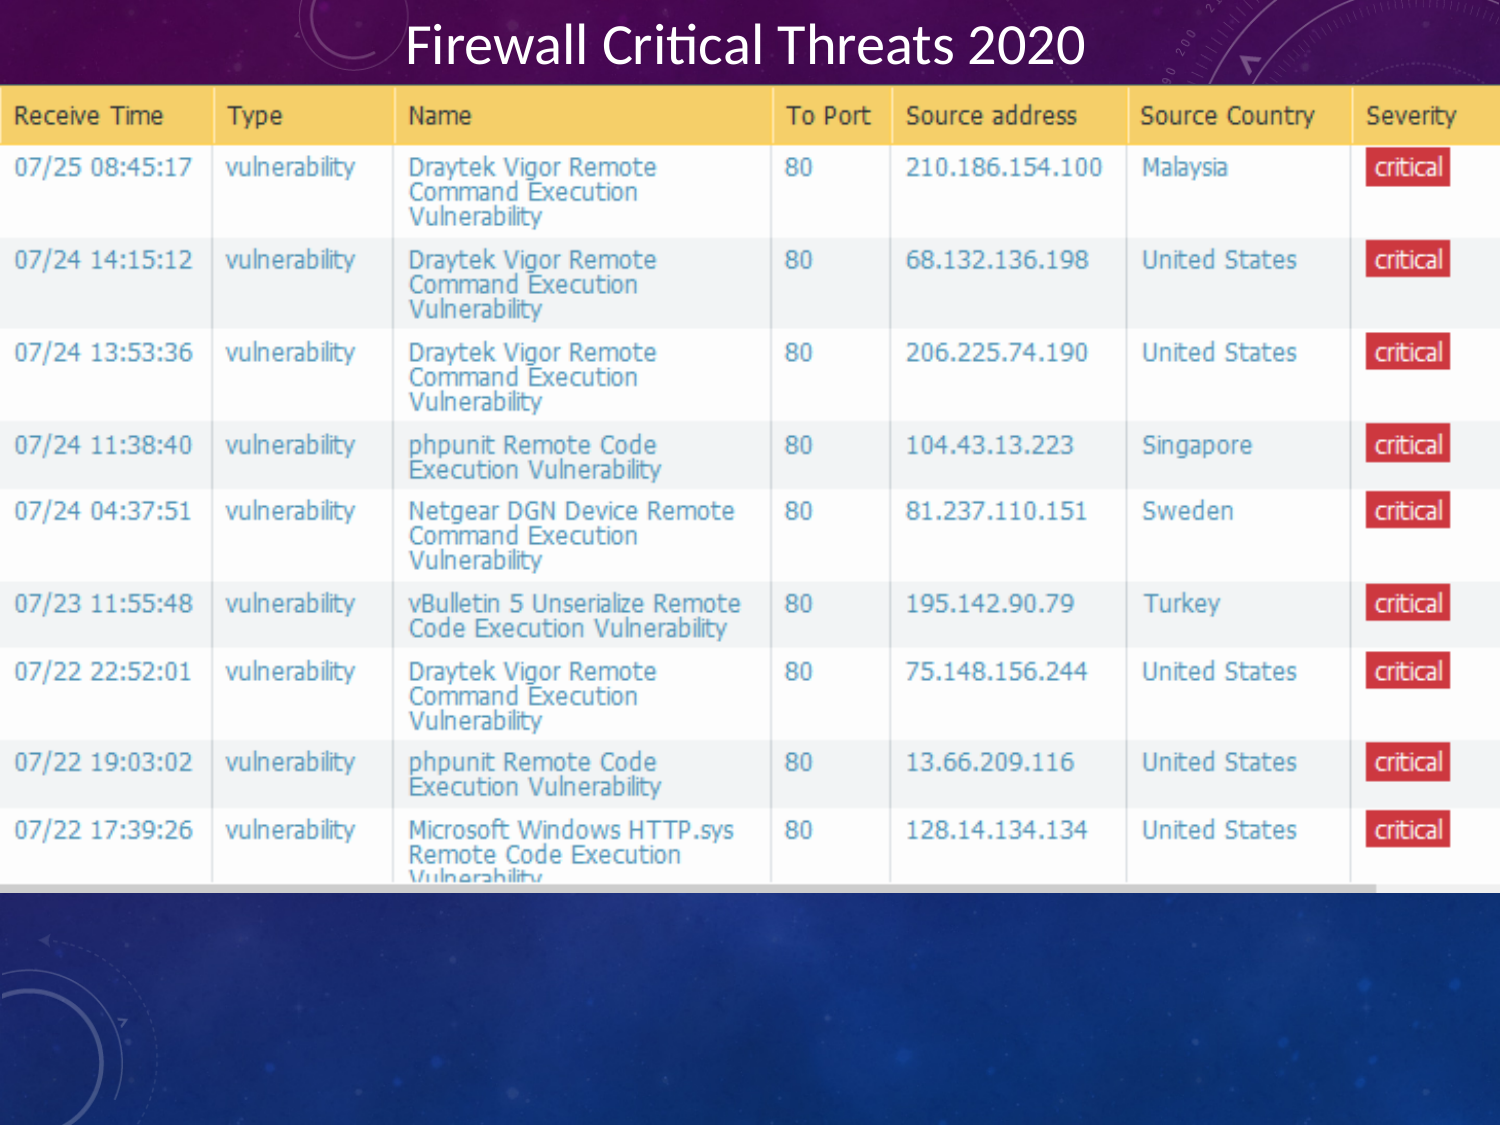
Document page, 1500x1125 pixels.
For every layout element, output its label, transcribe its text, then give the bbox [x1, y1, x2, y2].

picture [0, 0, 1500, 1125]
text_box Firewall Critical Threats 2020 [390, 0, 1101, 84]
